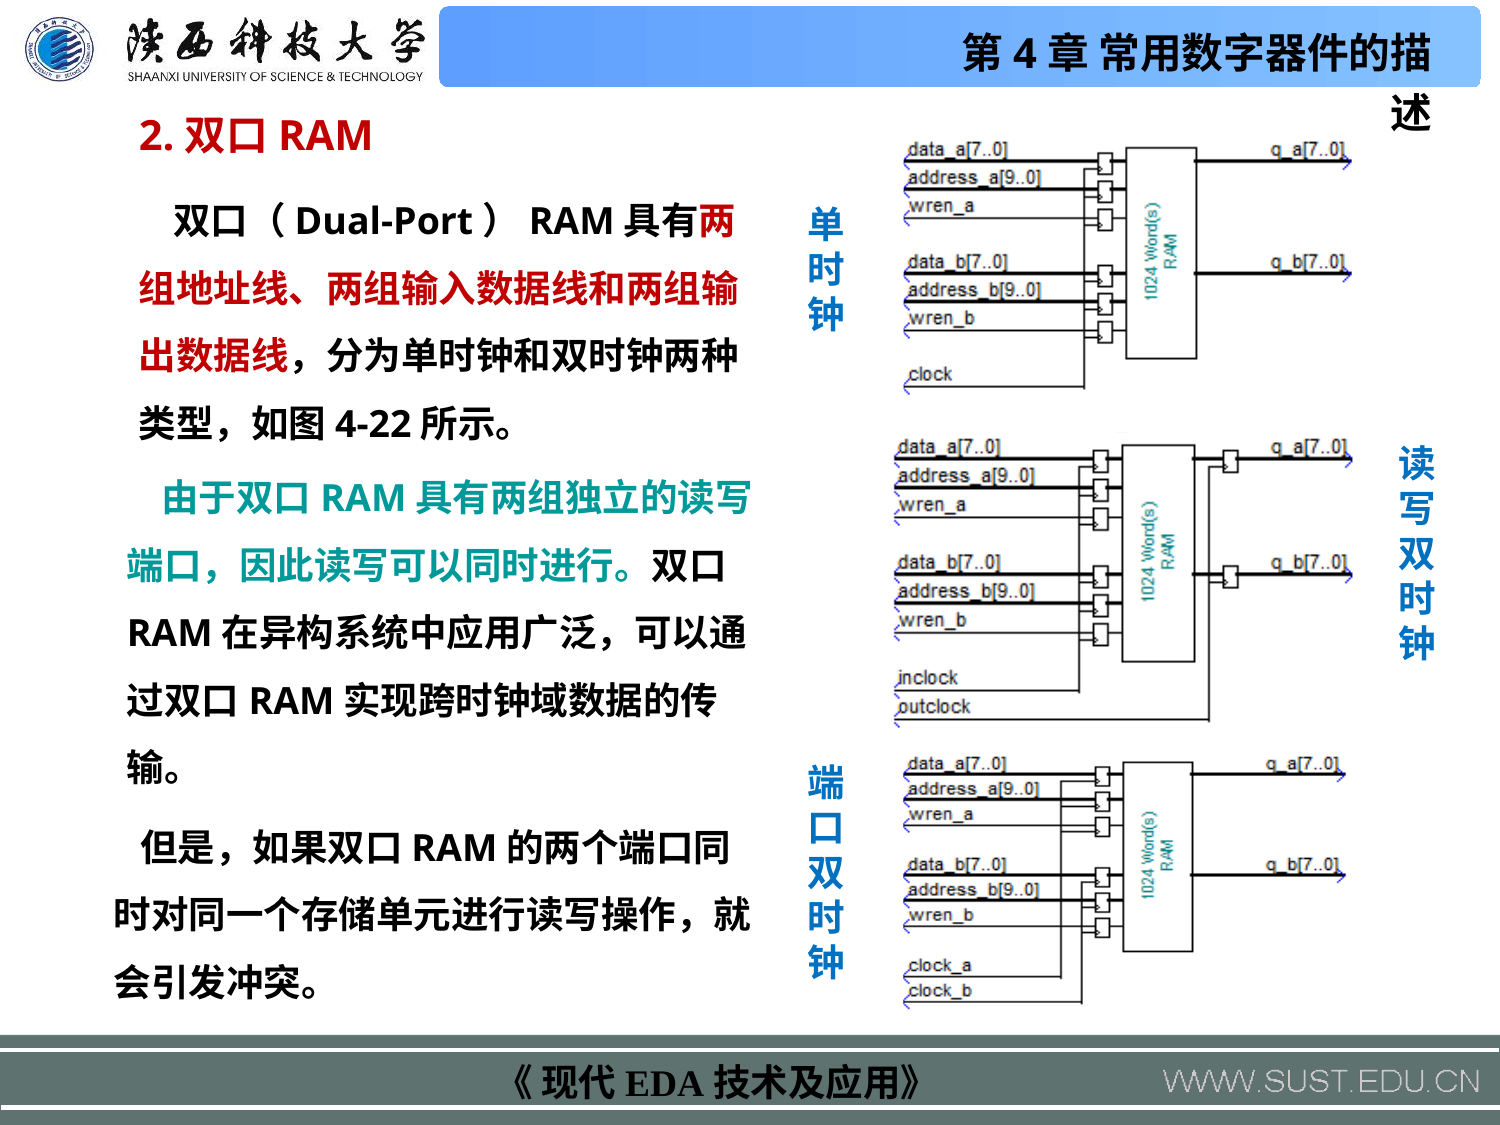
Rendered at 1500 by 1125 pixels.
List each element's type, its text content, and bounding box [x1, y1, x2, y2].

text_box 但是，如果双口RAM的两个端口同时对同一个存储单元进行读写操作，就会引发冲突。 [99, 793, 769, 1012]
text_box 2.双口RAM [123, 101, 461, 167]
text_box 由于双口RAM具有两组独立的读写端口，因此读写可以同时进行。双口RAM在异构系统中应用广泛，可以通过双口RAM实现跨时钟域数据的传输。 [112, 444, 782, 797]
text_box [1151, 1057, 1492, 1105]
text_box 读写双时钟 [1384, 432, 1486, 673]
text_box 端口双时钟 [793, 751, 894, 992]
picture [903, 751, 1353, 1014]
text_box 双口（Dual-Port）RAM具有两组地址线、两组输入数据线和两组输出数据线，分为单时钟和双时钟两种类型，如图4-22所示。 [123, 167, 782, 444]
picture [891, 432, 1360, 737]
text_box 单时钟 [792, 193, 894, 344]
picture [12, 1, 439, 93]
picture [903, 137, 1352, 402]
